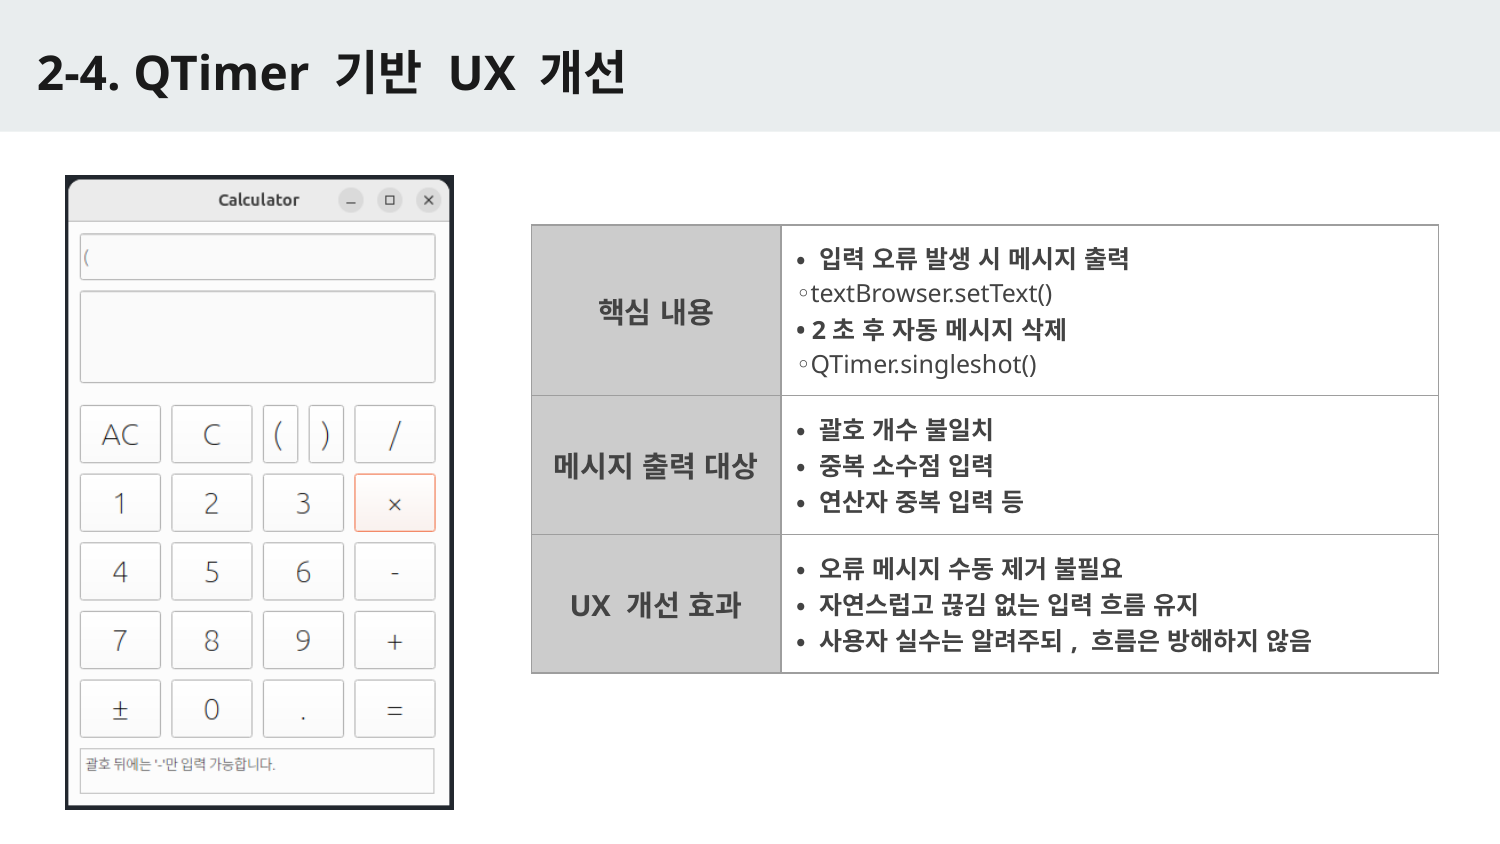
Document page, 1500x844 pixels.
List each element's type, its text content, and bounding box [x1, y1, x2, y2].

picture [64, 175, 454, 811]
title 2-4. QTimer 기반 UX 개선 [21, 27, 1284, 116]
table_header • 입력 오류 발생 시 메시지 출력 ◦textBrowser.setText() • 2초 후 자동 메시지 삭제 ◦QTimer.singleshot() [782, 226, 1438, 395]
table_cell 메시지 출력 대상 [532, 396, 780, 534]
table_cell UX 개선 효과 [532, 535, 780, 672]
table_cell • 괄호 개수 불일치 • 중복 소수점 입력 • 연산자 중복 입력 등 [782, 396, 1438, 534]
table_cell • 오류 메시지 수동 제거 불필요 • 자연스럽고 끊김 없는 입력 흐름 유지 • 사용자 실수는 알려주되, 흐름은 방해하지 않음 [782, 535, 1438, 672]
table_header 핵심 내용 [532, 226, 780, 395]
